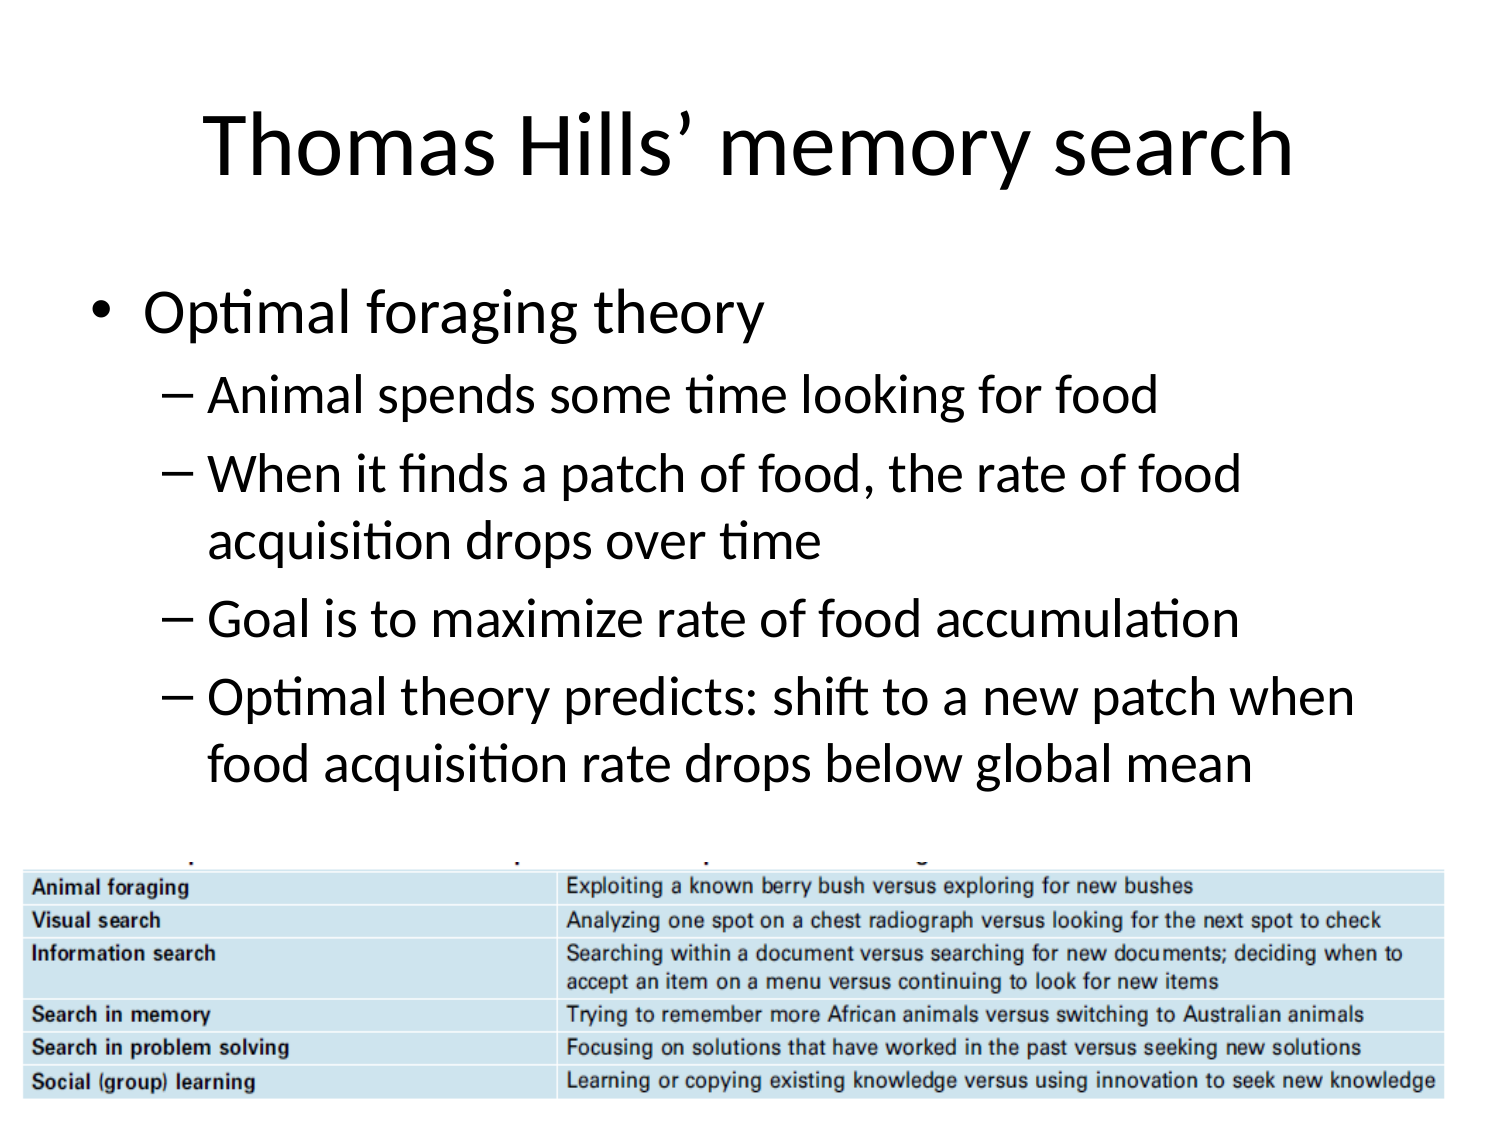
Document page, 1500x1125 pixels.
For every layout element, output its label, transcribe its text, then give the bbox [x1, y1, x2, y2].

list Optimal foraging theory Animal spends some time looking for food When it finds a patch of food, the rate of food acquisition drops over time Goal is to maximize rate of food accumulation Optimal theory predicts: shift to a new patch when food acquisition rate drops below global mean [75, 262, 1425, 850]
title Thomas Hills’ memory search [75, 45, 1425, 233]
picture [12, 862, 1451, 1113]
